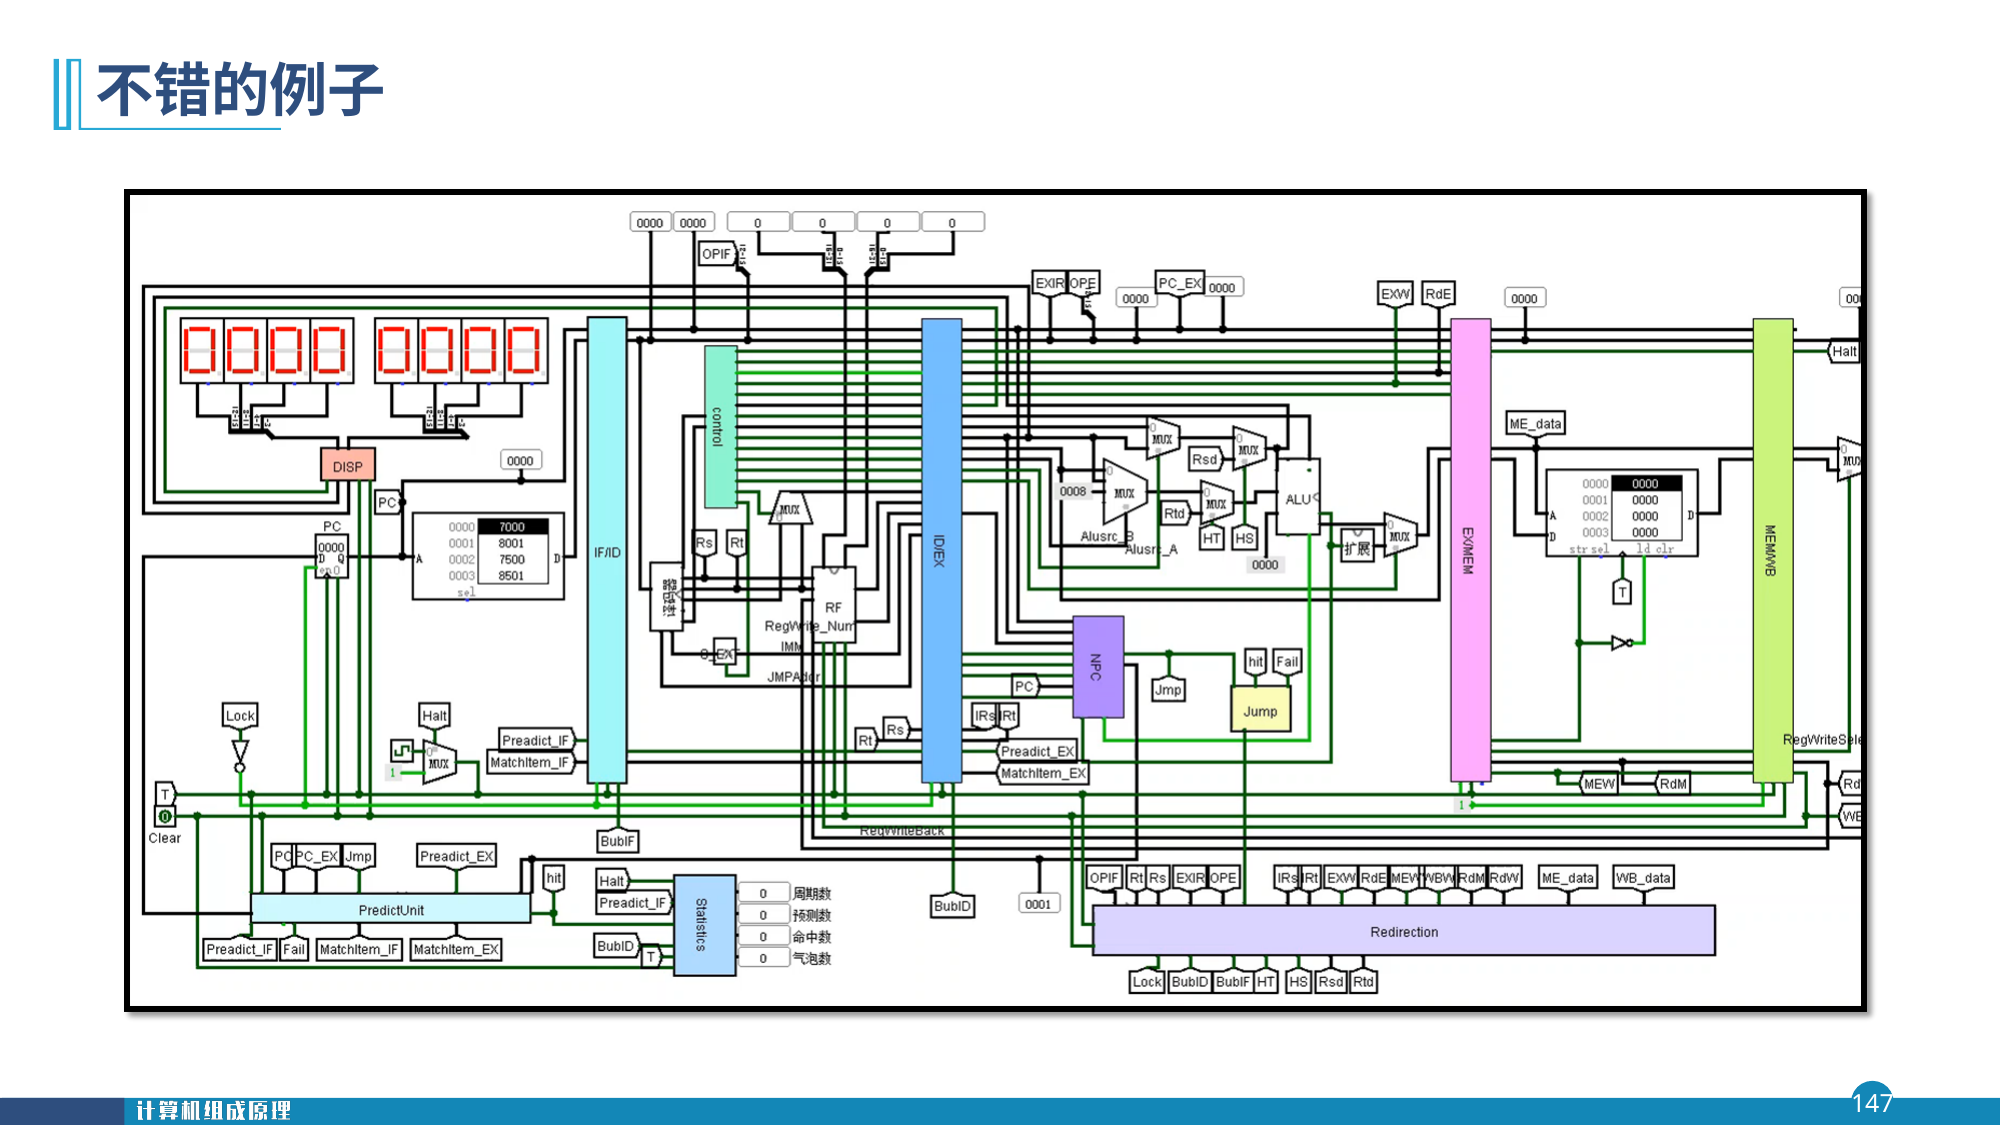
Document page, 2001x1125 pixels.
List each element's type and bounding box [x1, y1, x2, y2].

picture [120, 184, 1880, 1025]
title [80, 42, 1805, 144]
